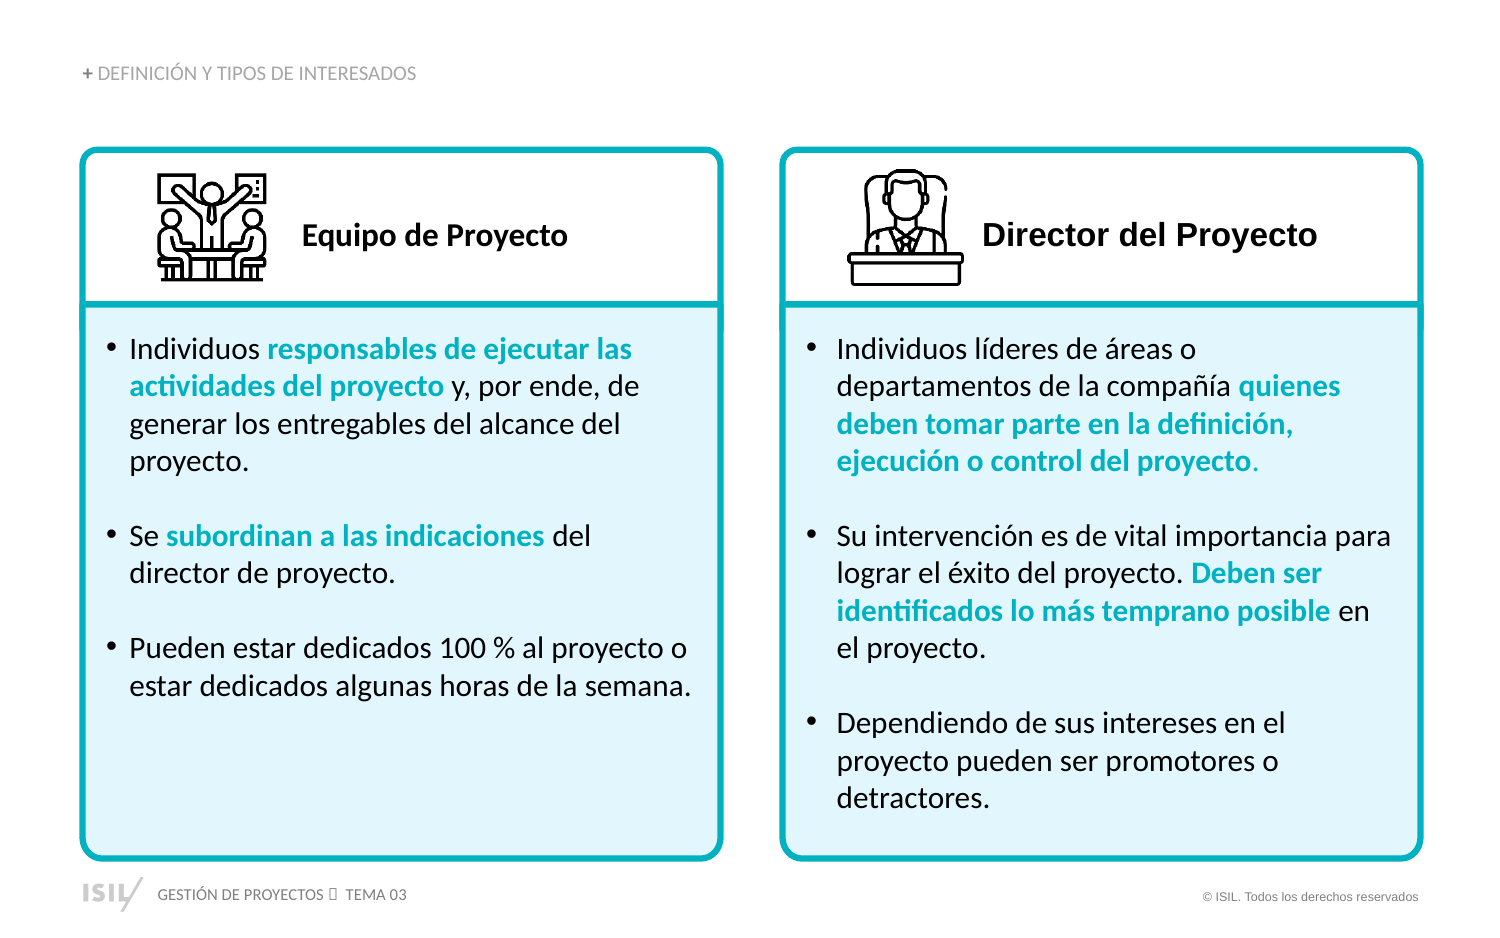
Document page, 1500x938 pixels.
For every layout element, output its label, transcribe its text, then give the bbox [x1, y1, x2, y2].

text_box + DEFINICIÓN Y TIPOS DE INTERESADOS [82, 61, 661, 85]
text_box Individuos líderes de áreas o departamentos de la compañía quienes deben tomar parte en la definición, ejecución o control del proyecto. Su intervención es de vital importancia para lograr el éxito del proyecto. Deben ser identificados lo más temprano posible en el proyecto. Dependiendo de sus intereses en el proyecto pueden ser promotores o detractores. [779, 301, 1424, 862]
text_box Equipo de Proyecto [79, 146, 724, 302]
picture [155, 171, 268, 283]
text_box Individuos responsables de ejecutar las actividades del proyecto y, por ende, de generar los entregables del alcance del proyecto. Se subordinan a las indicaciones del director de proyecto. Pueden estar dedicados 100 % al proyecto o estar dedicados algunas horas de la semana. [79, 301, 724, 862]
text_box Director del Proyecto [779, 146, 1424, 302]
picture [847, 169, 964, 286]
